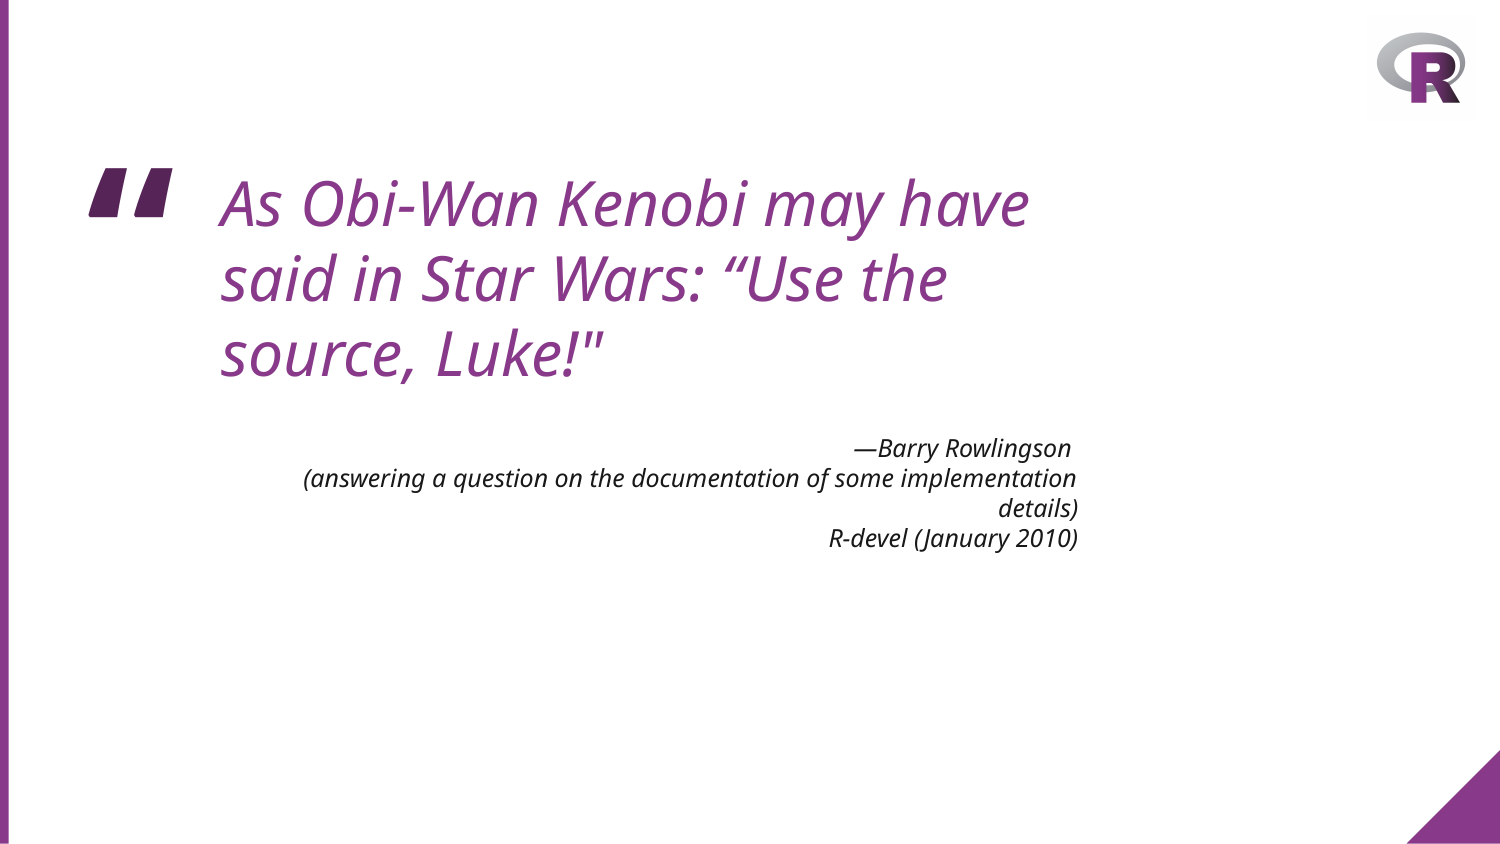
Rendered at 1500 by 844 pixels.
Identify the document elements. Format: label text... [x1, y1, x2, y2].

picture [1367, 14, 1475, 122]
text_box As Obi-Wan Kenobi may have said in Star Wars: “Use the source, Luke!" [206, 148, 1094, 417]
text_box —Barry Rowlingson (answering a question on the documentation of some implementation details) R-devel (January 2010) [206, 417, 1094, 495]
